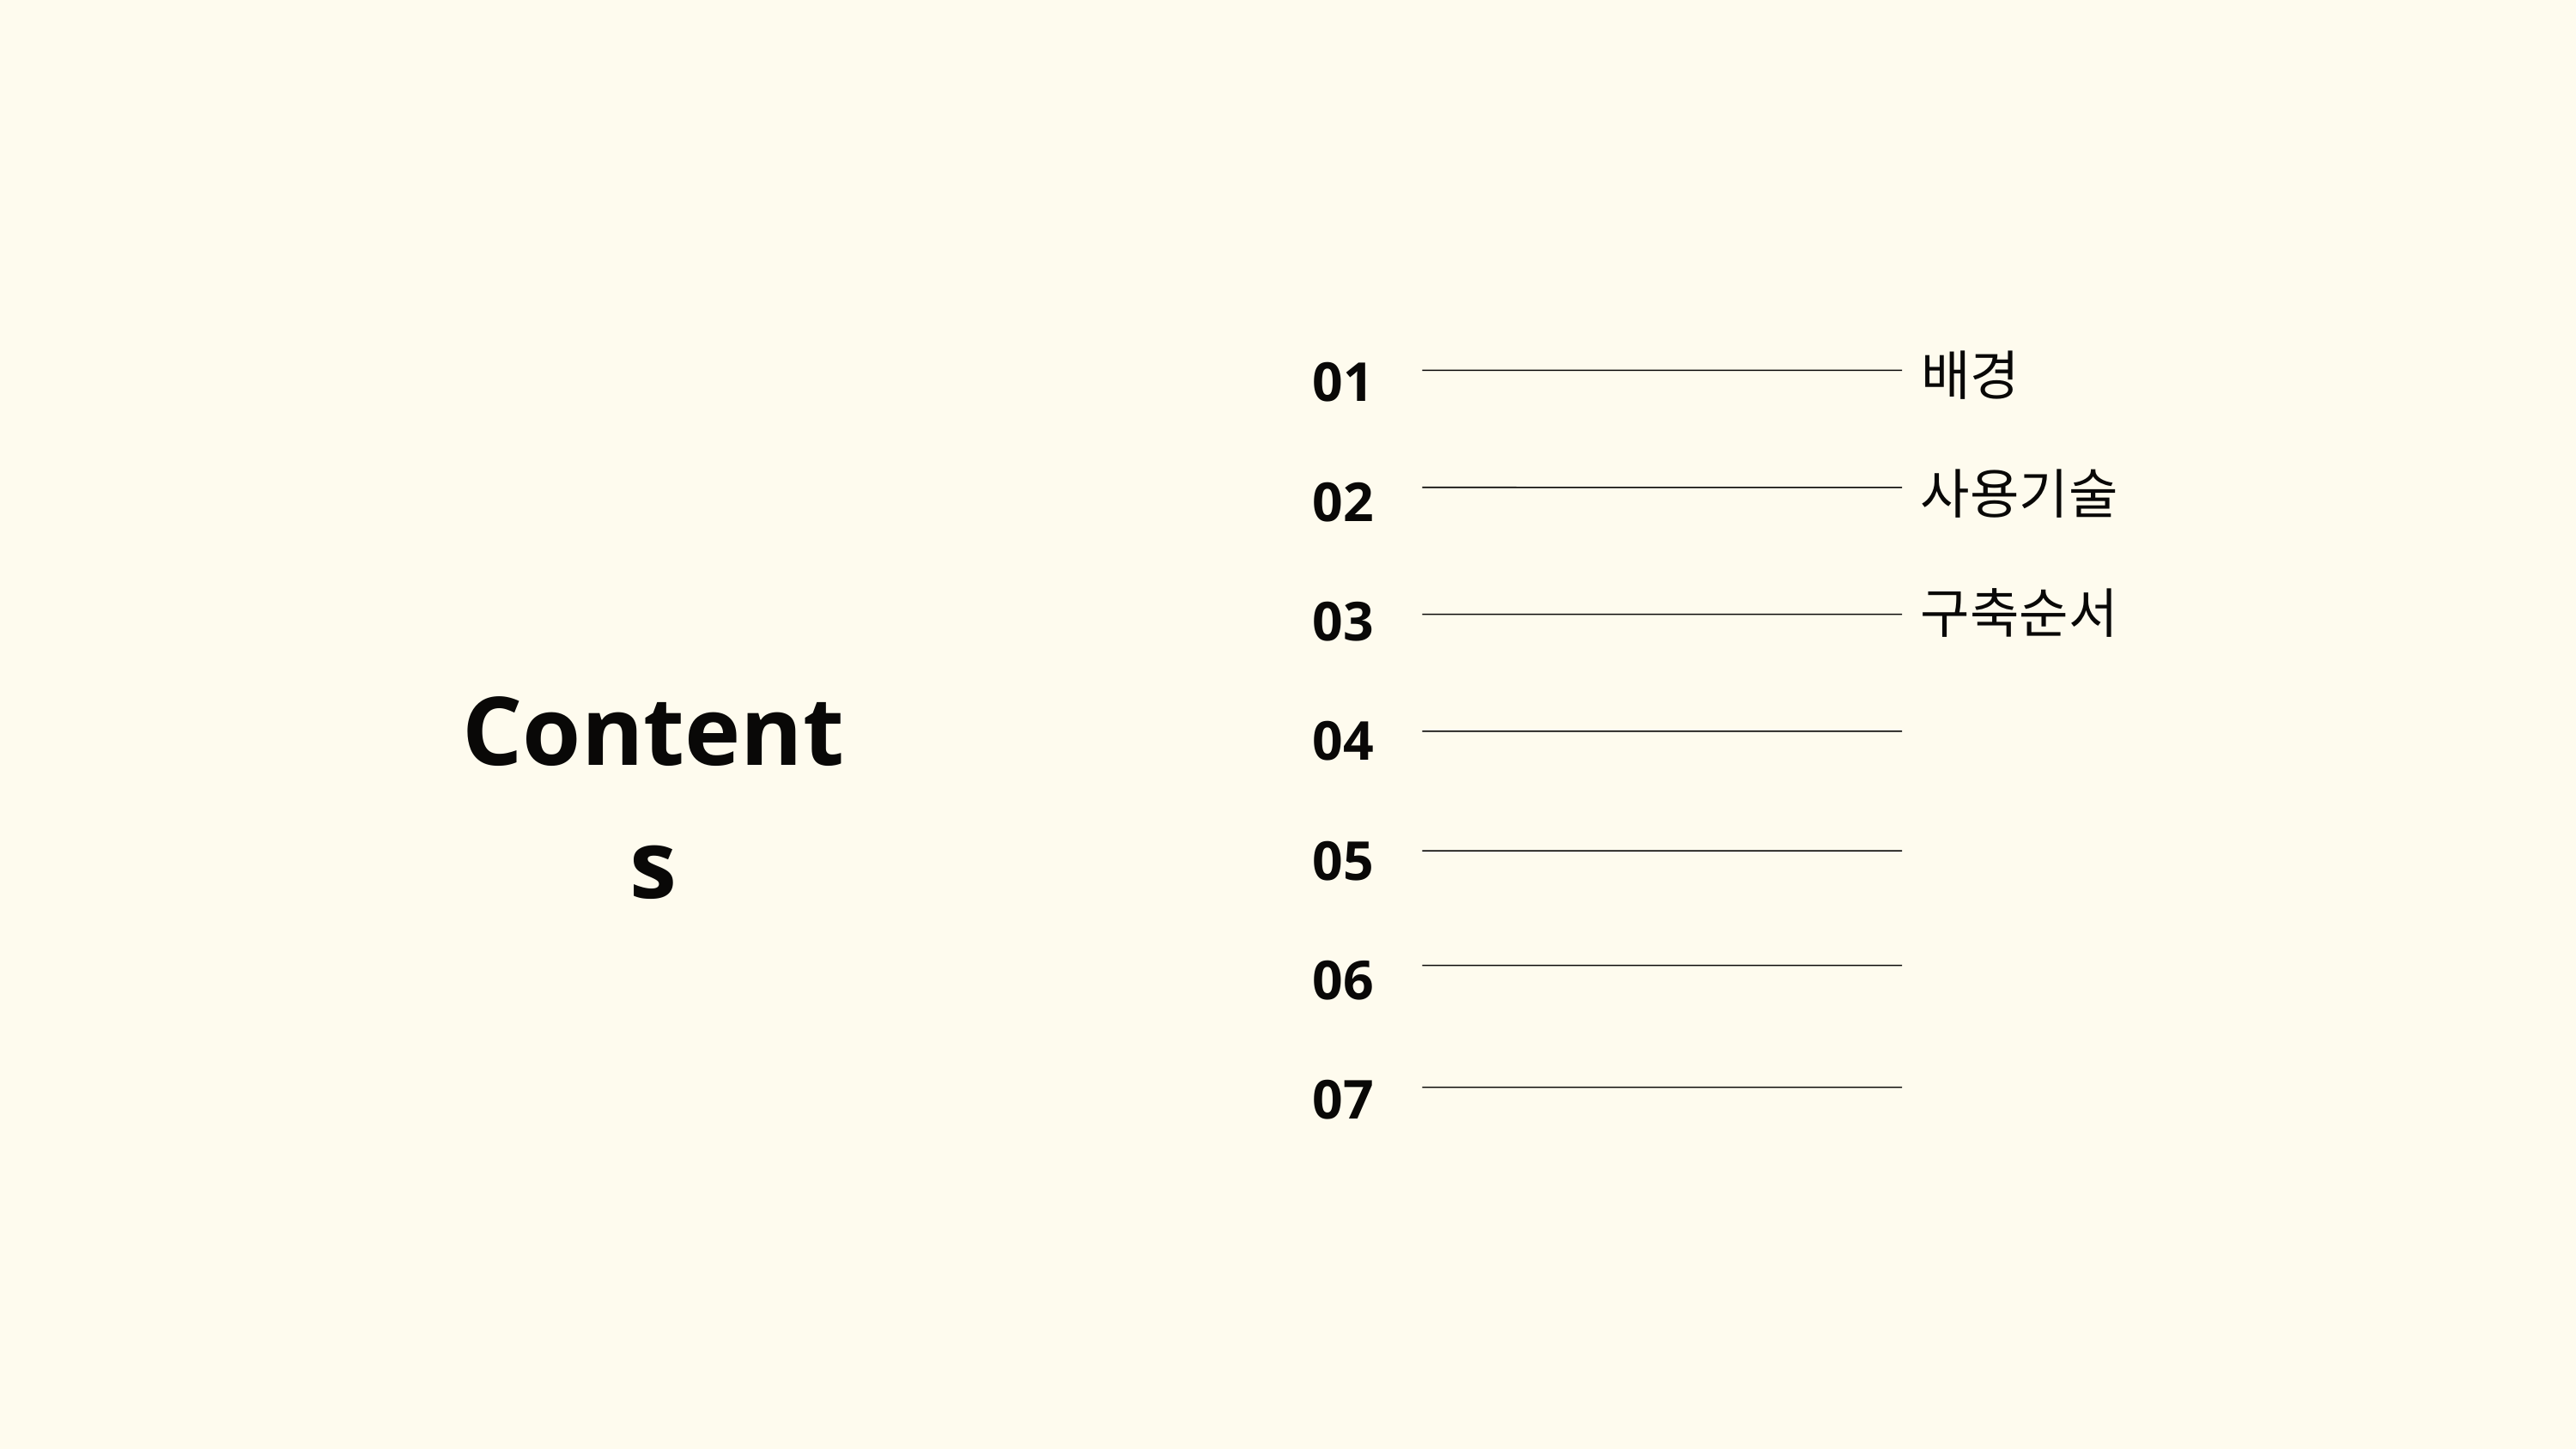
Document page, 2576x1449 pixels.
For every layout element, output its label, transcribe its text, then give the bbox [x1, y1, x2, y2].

text_box 01 02 03 04 05 06 07 [1312, 292, 1378, 1131]
text_box 사용기술 [1920, 404, 2122, 524]
text_box Contents [446, 651, 860, 918]
text_box 배경 [1921, 286, 2044, 404]
text_box 구축순서 [1920, 524, 2122, 644]
